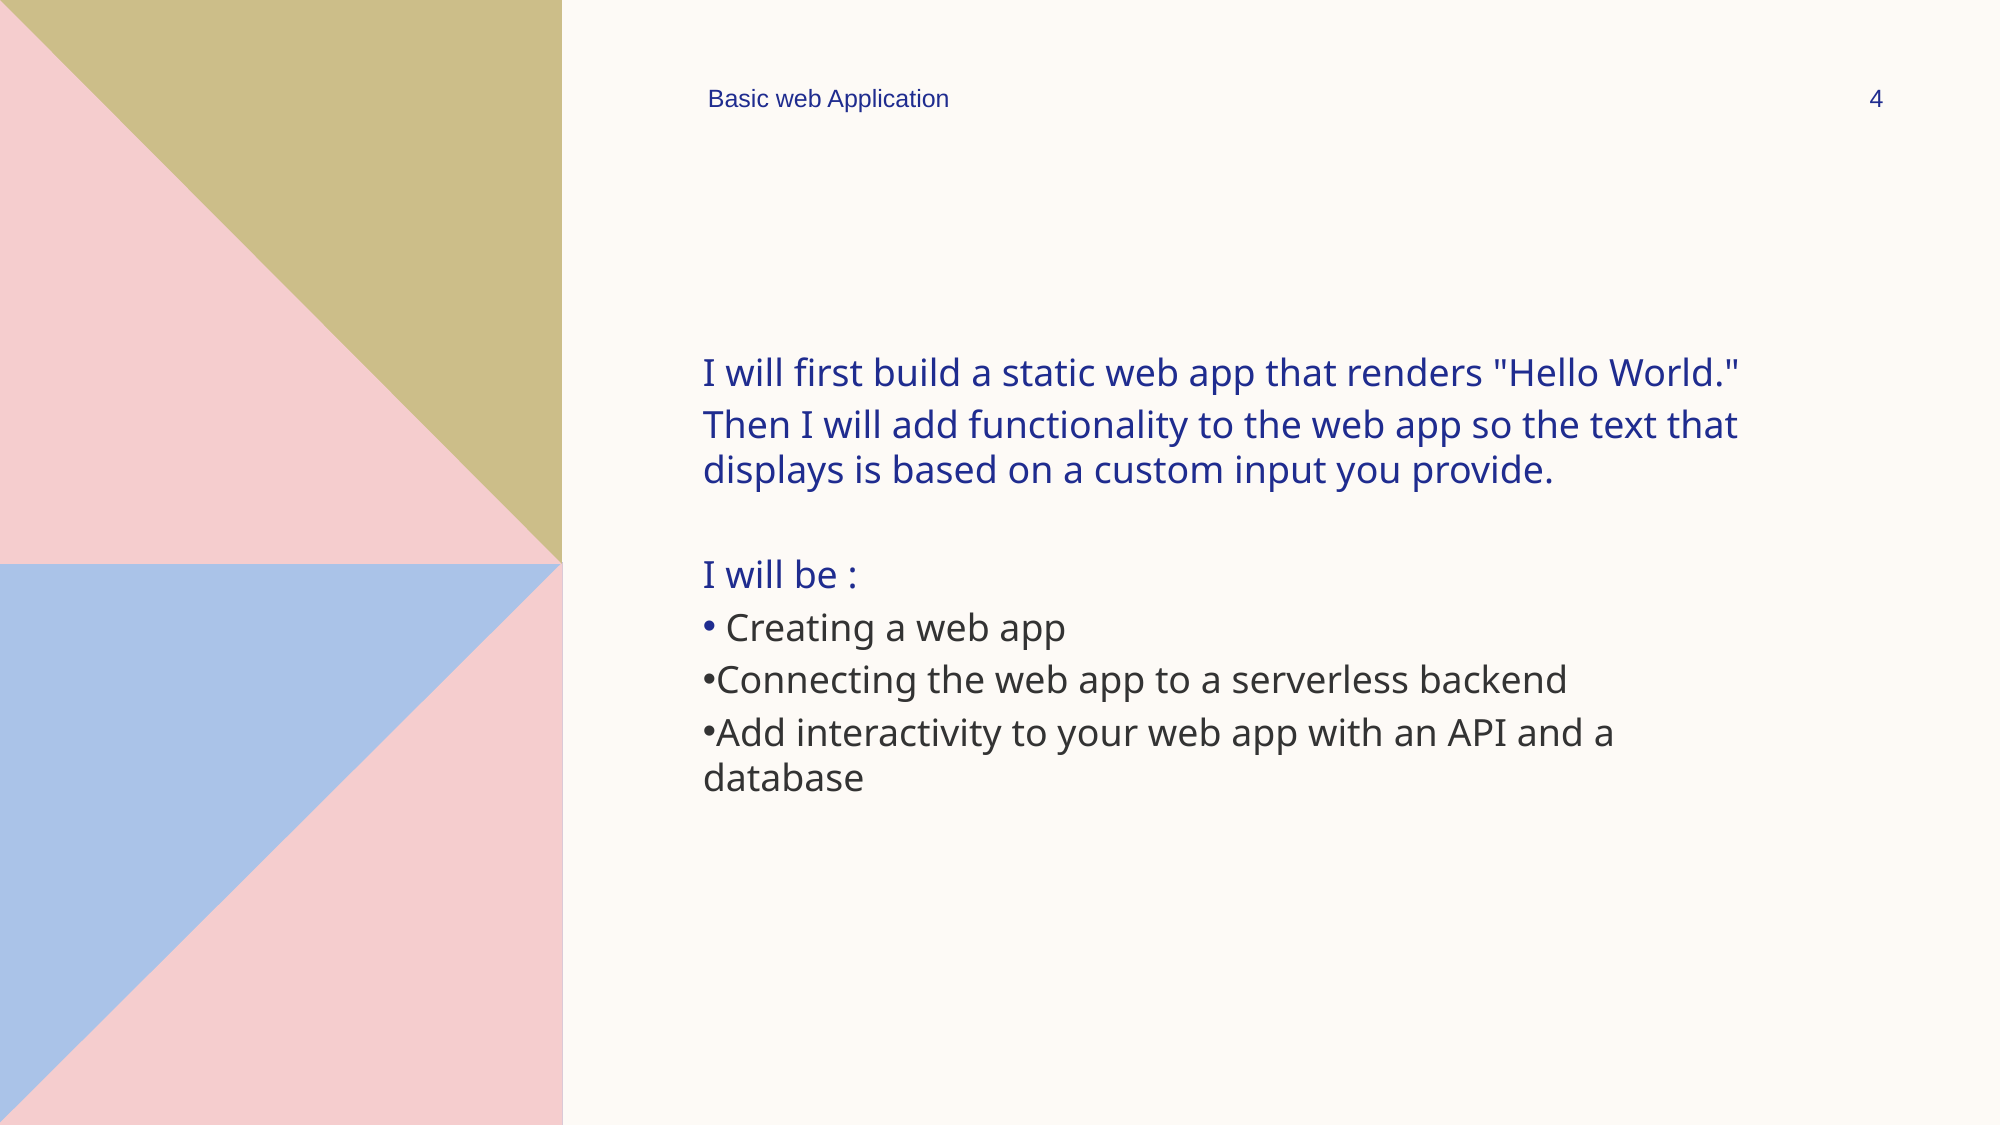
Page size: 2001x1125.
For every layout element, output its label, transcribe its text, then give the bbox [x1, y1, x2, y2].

footer Basic web Application [693, 75, 1218, 120]
list I will first build a static web app that renders "Hello World." Then I will add functionality to the web app so the text that displays is based on a custom input you provide. I will be : Creating a web app Connecting the web app to a serverless backend Add interactivity to your web app with an API and a database [687, 340, 1798, 918]
slide_number 4 [1795, 75, 1958, 120]
